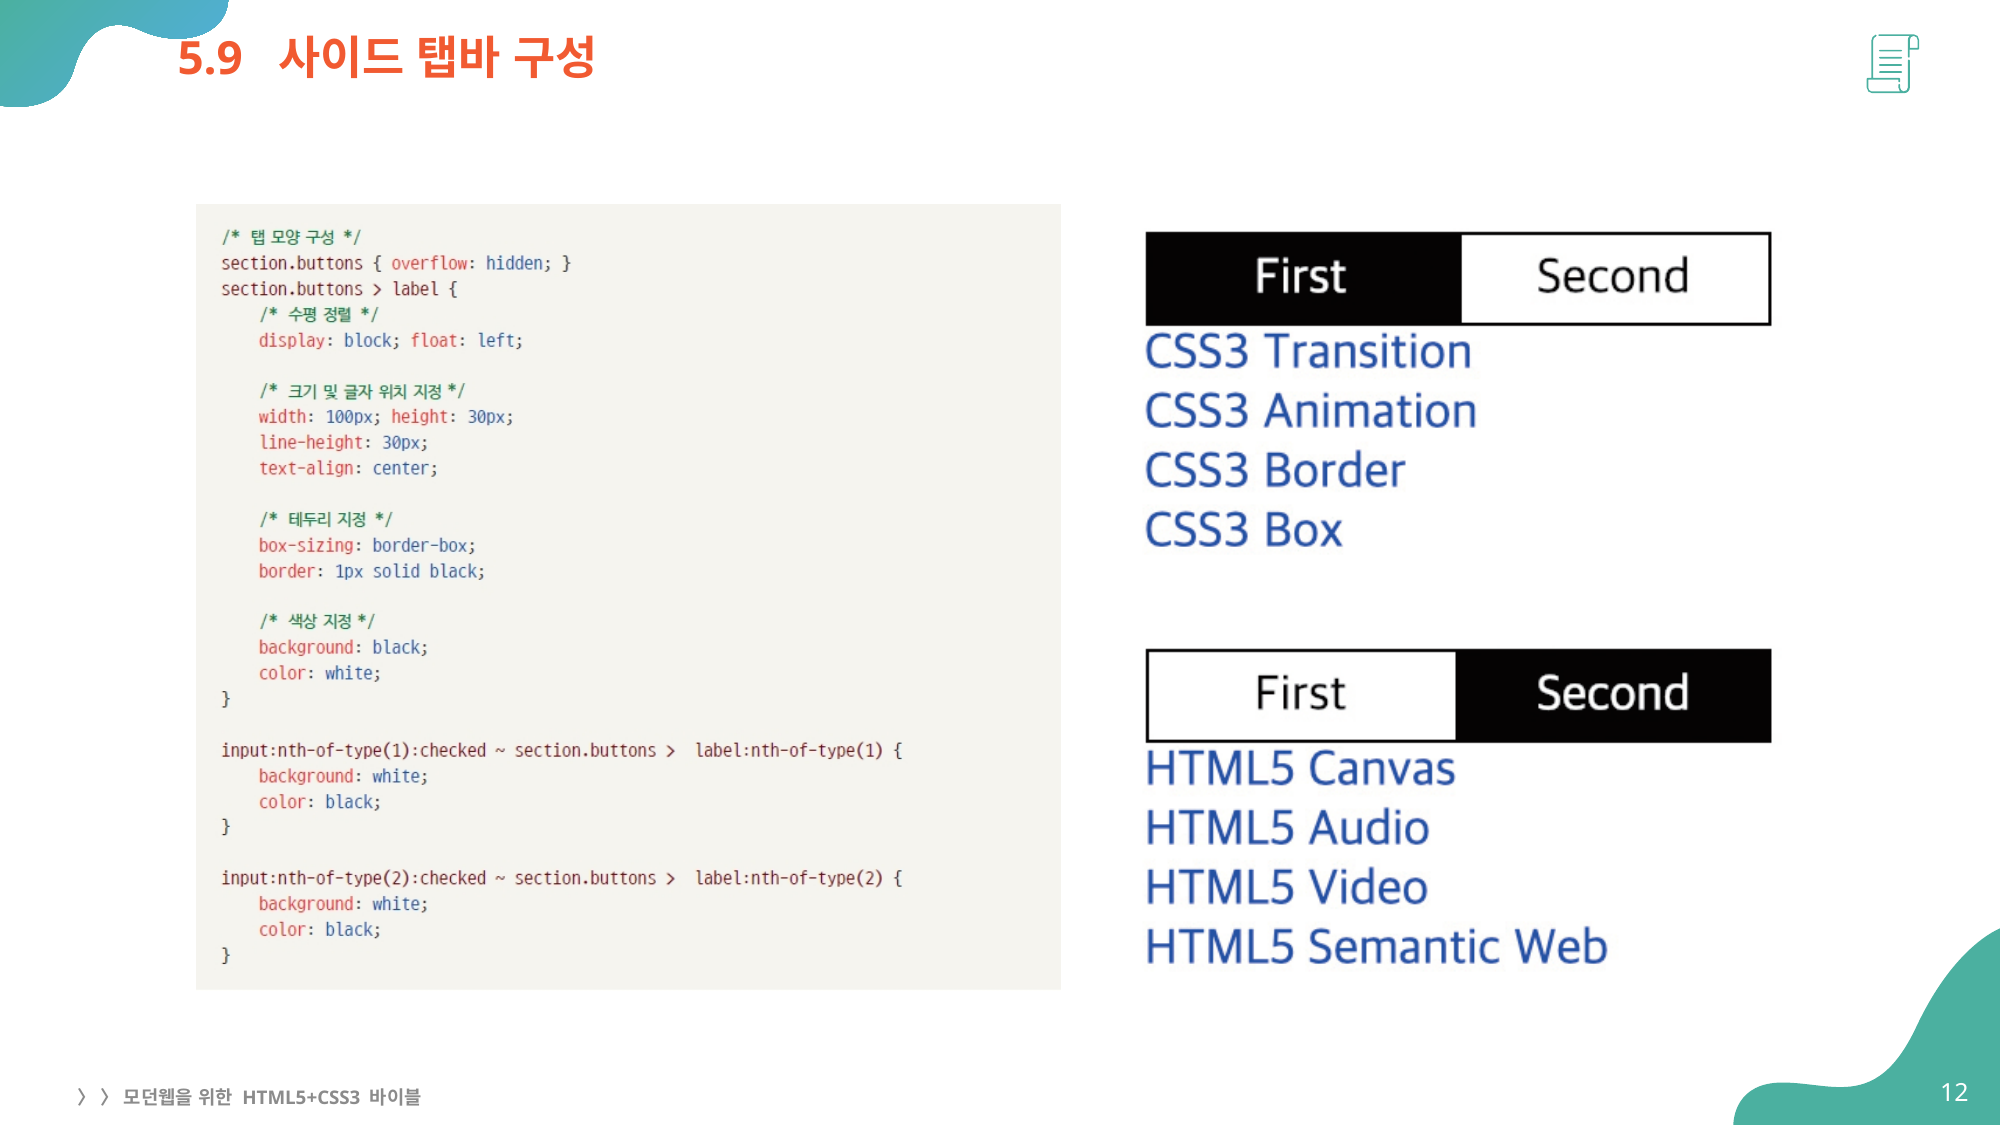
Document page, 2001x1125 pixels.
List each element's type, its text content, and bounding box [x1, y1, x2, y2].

slide_number 12 [1917, 1063, 1984, 1124]
footer 〉 〉 모던웹을 위한 HTML5+CSS3 바이블 [63, 1085, 738, 1109]
picture [1118, 621, 1803, 1000]
picture [196, 204, 1061, 991]
picture [1118, 204, 1803, 583]
title 5.9 사이드 탭바 구성 [162, 27, 2000, 93]
